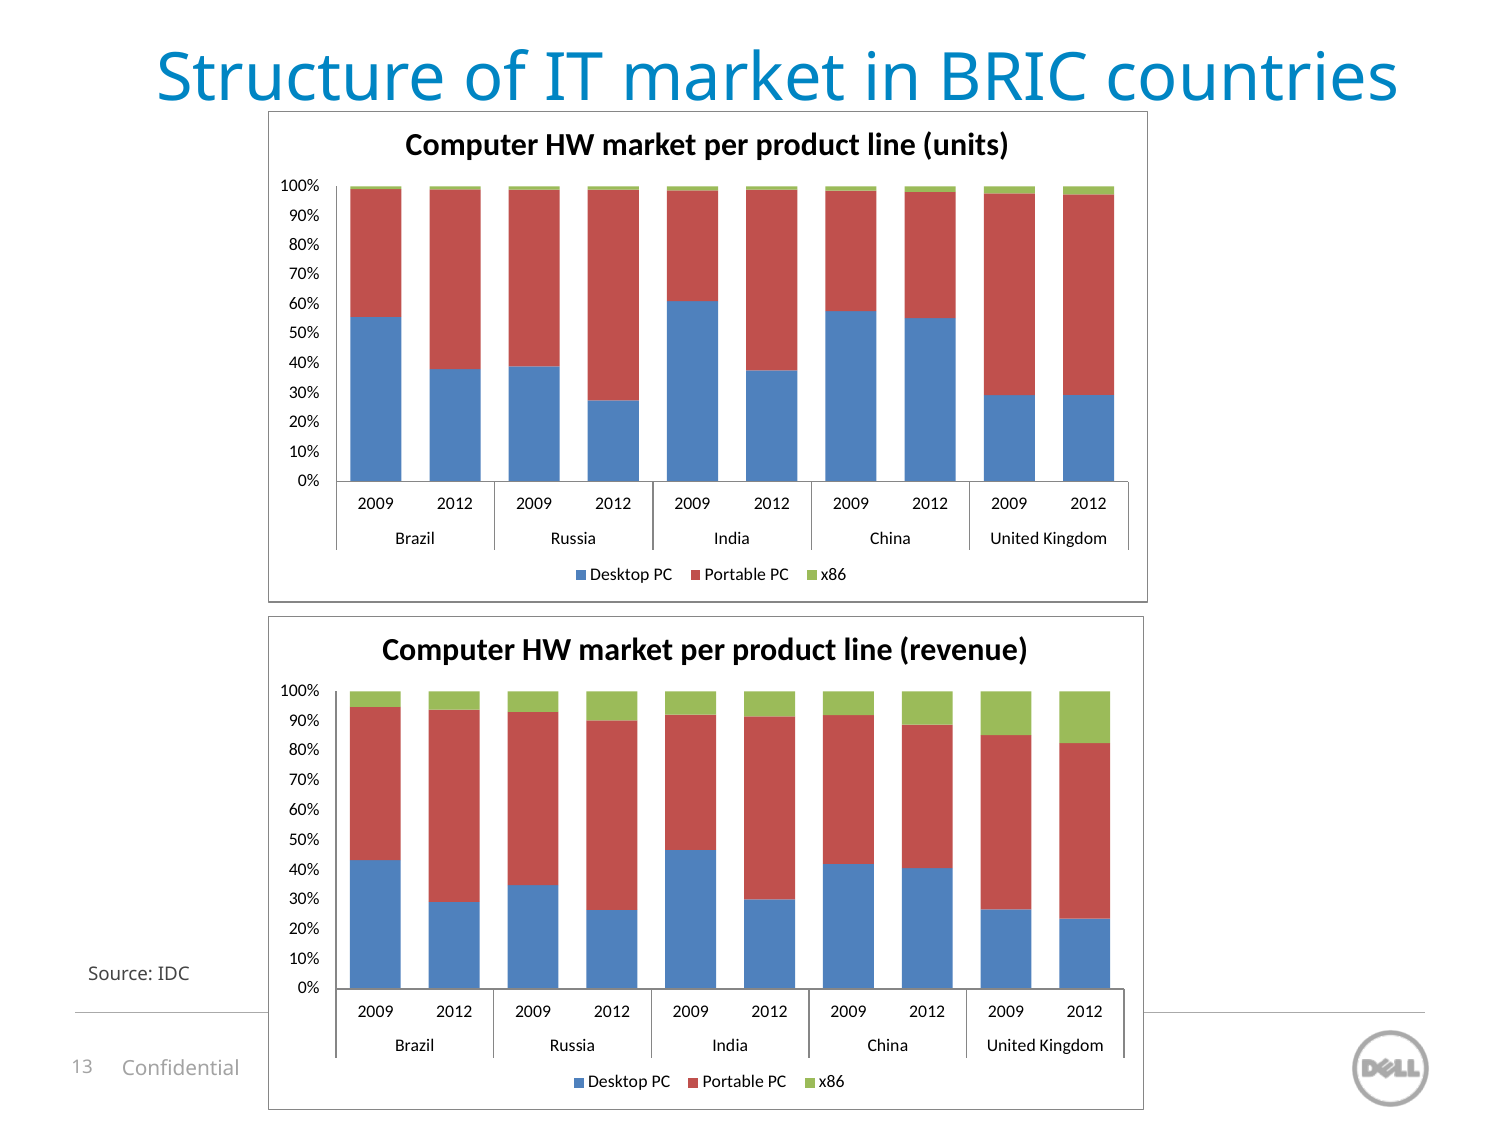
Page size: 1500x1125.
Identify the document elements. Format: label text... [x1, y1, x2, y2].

picture [267, 110, 1149, 603]
text_box Source: IDC [73, 953, 220, 992]
footer Confidential [121, 1054, 262, 1080]
slide_number 13 [71, 1055, 115, 1080]
title Structure of IT market in BRIC countries [69, 42, 1422, 184]
picture [1343, 1021, 1438, 1116]
picture [267, 615, 1145, 1110]
